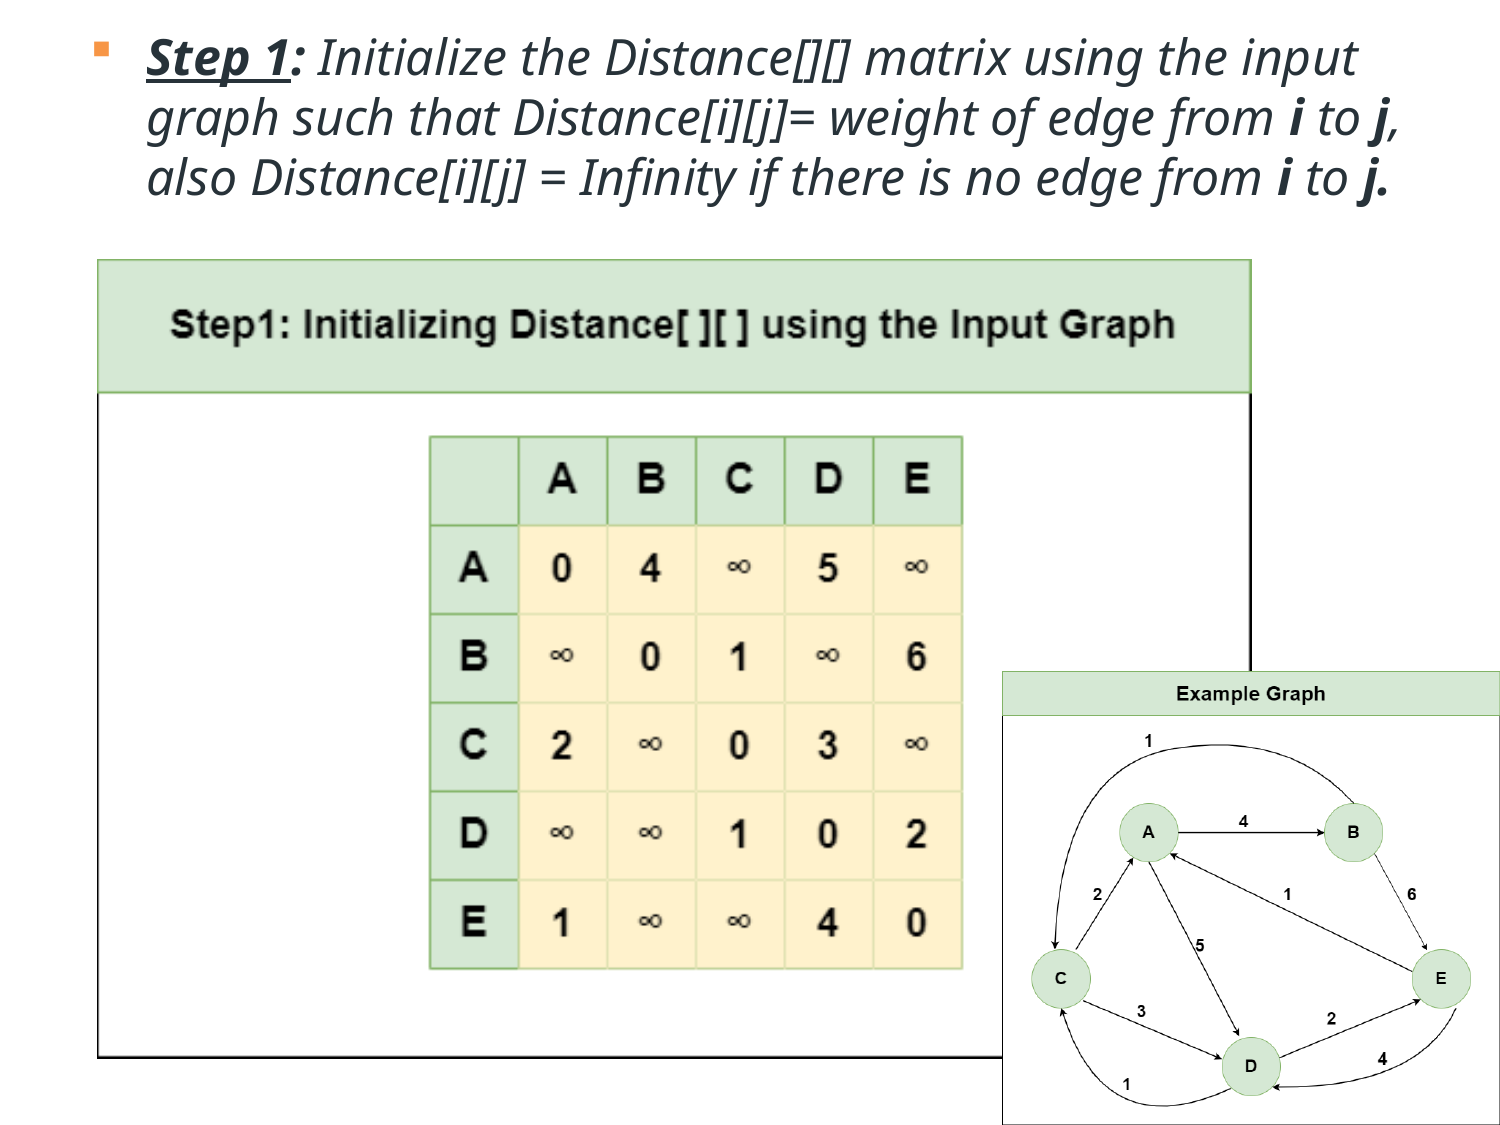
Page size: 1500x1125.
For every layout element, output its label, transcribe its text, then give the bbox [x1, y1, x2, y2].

picture [97, 259, 1500, 1125]
list Step 1: Initialize the Distance[][] matrix using the input graph such that Distance[i][j]= weight of edge from i to j, also Distance[i][j] = Infinity if there is no edge from i to j. [75, 17, 1425, 286]
